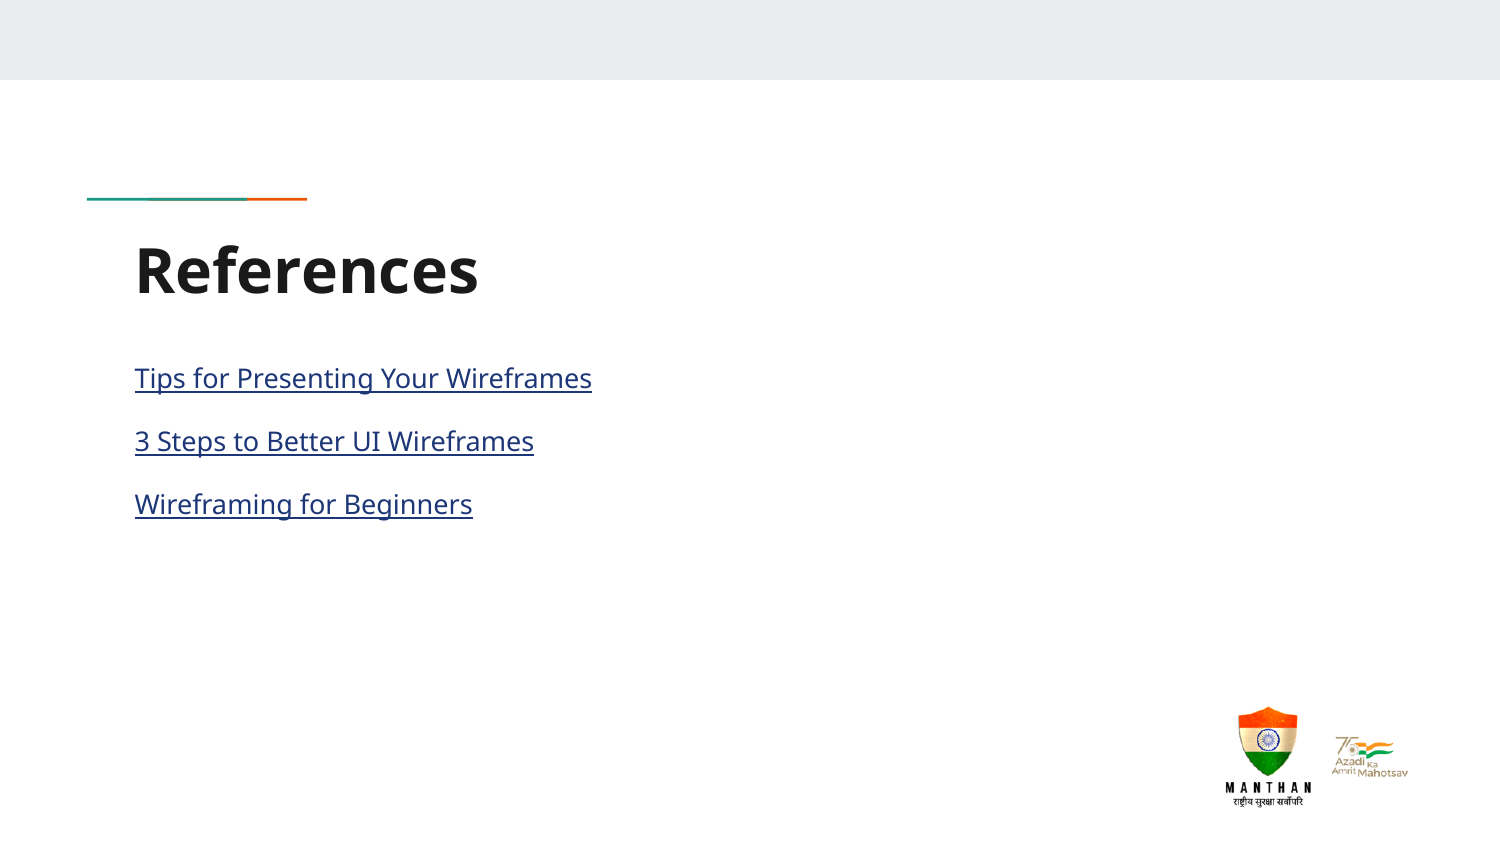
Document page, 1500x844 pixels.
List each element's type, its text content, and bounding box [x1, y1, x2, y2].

title References [119, 216, 1381, 305]
list Tips for Presenting Your Wireframes 3 Steps to Better UI Wireframes Wireframing for Beginners [119, 341, 1381, 712]
picture [1215, 702, 1429, 810]
